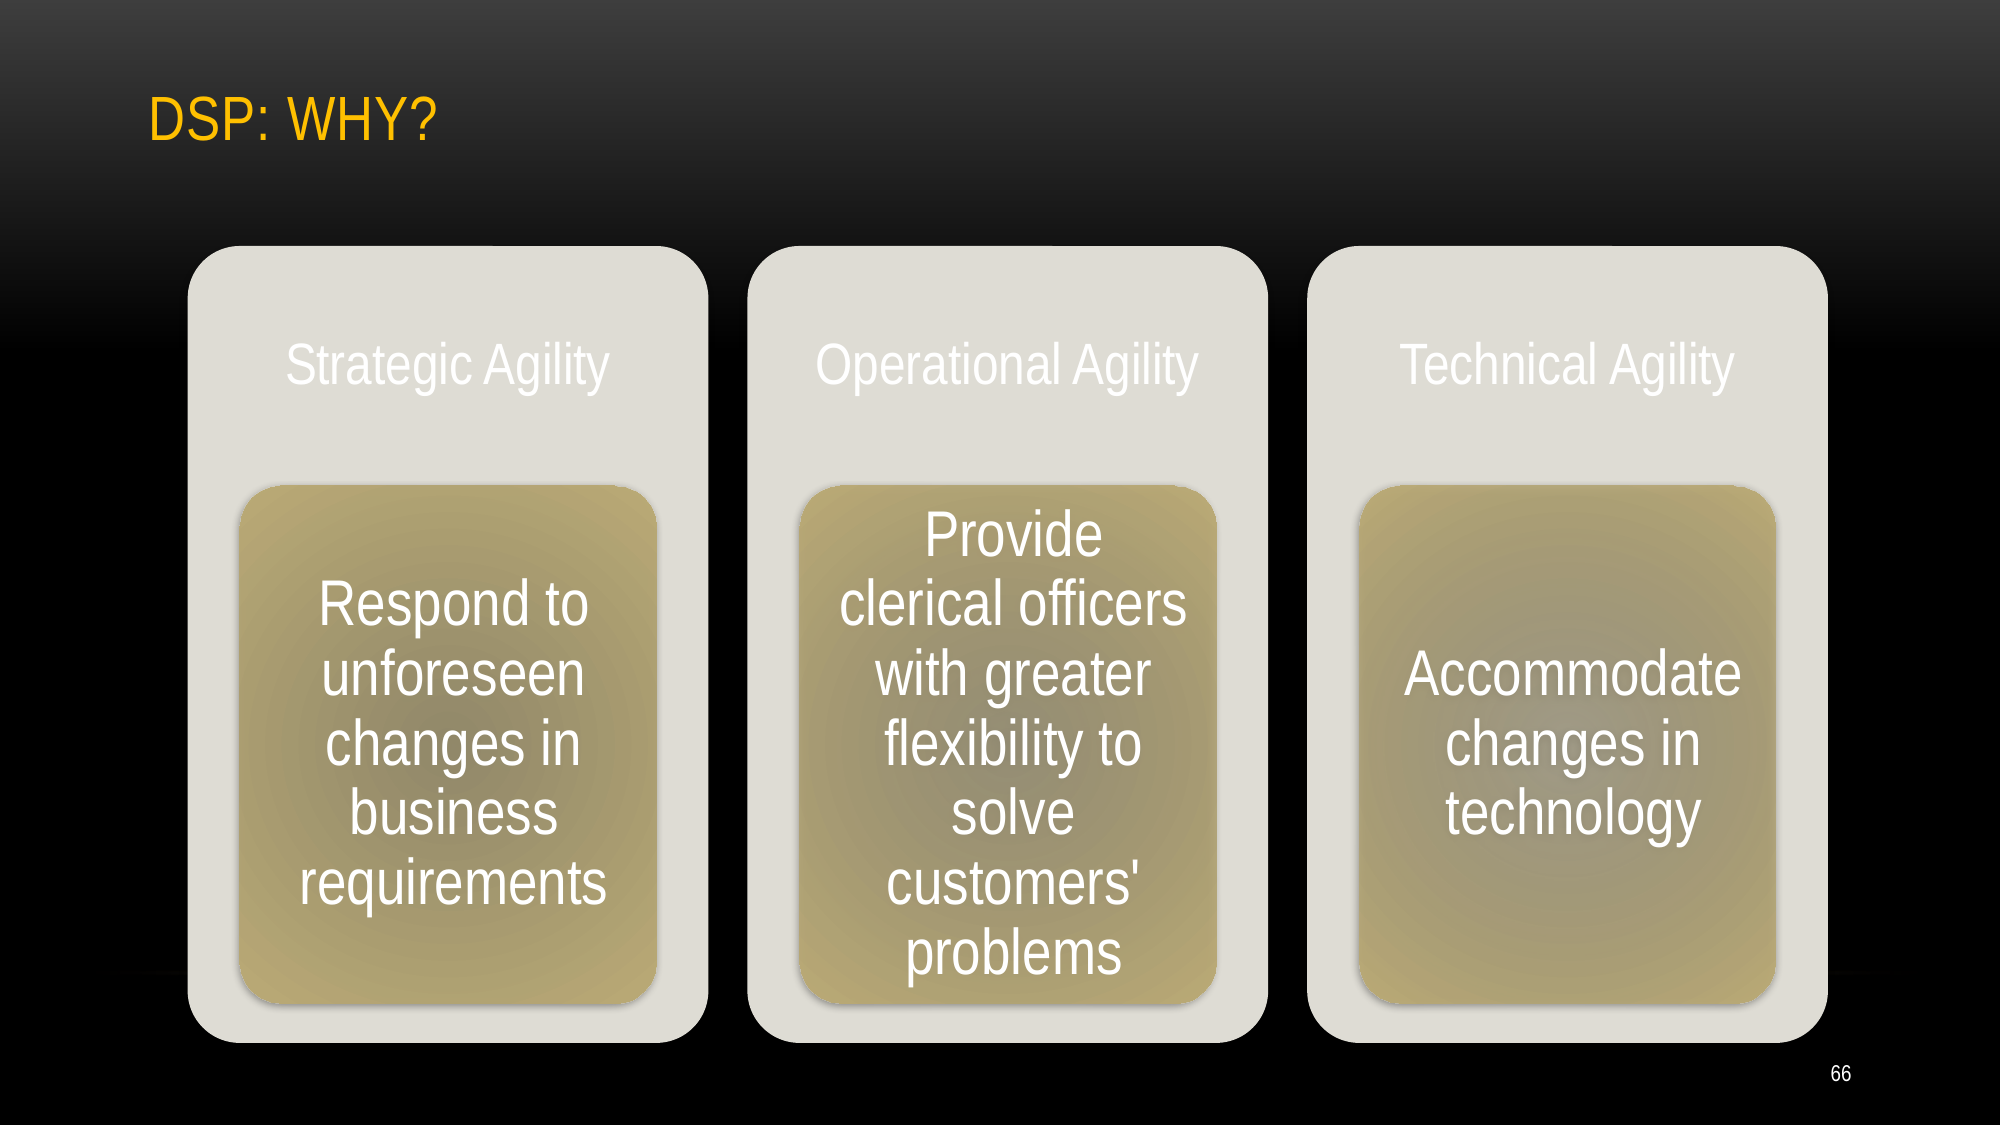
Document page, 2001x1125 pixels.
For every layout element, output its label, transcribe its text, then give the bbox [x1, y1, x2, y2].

picture [0, 0, 2000, 1125]
slide_number 66 [1650, 1042, 1867, 1103]
title DSP: Why? [133, 45, 1867, 161]
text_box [187, 245, 1829, 1044]
